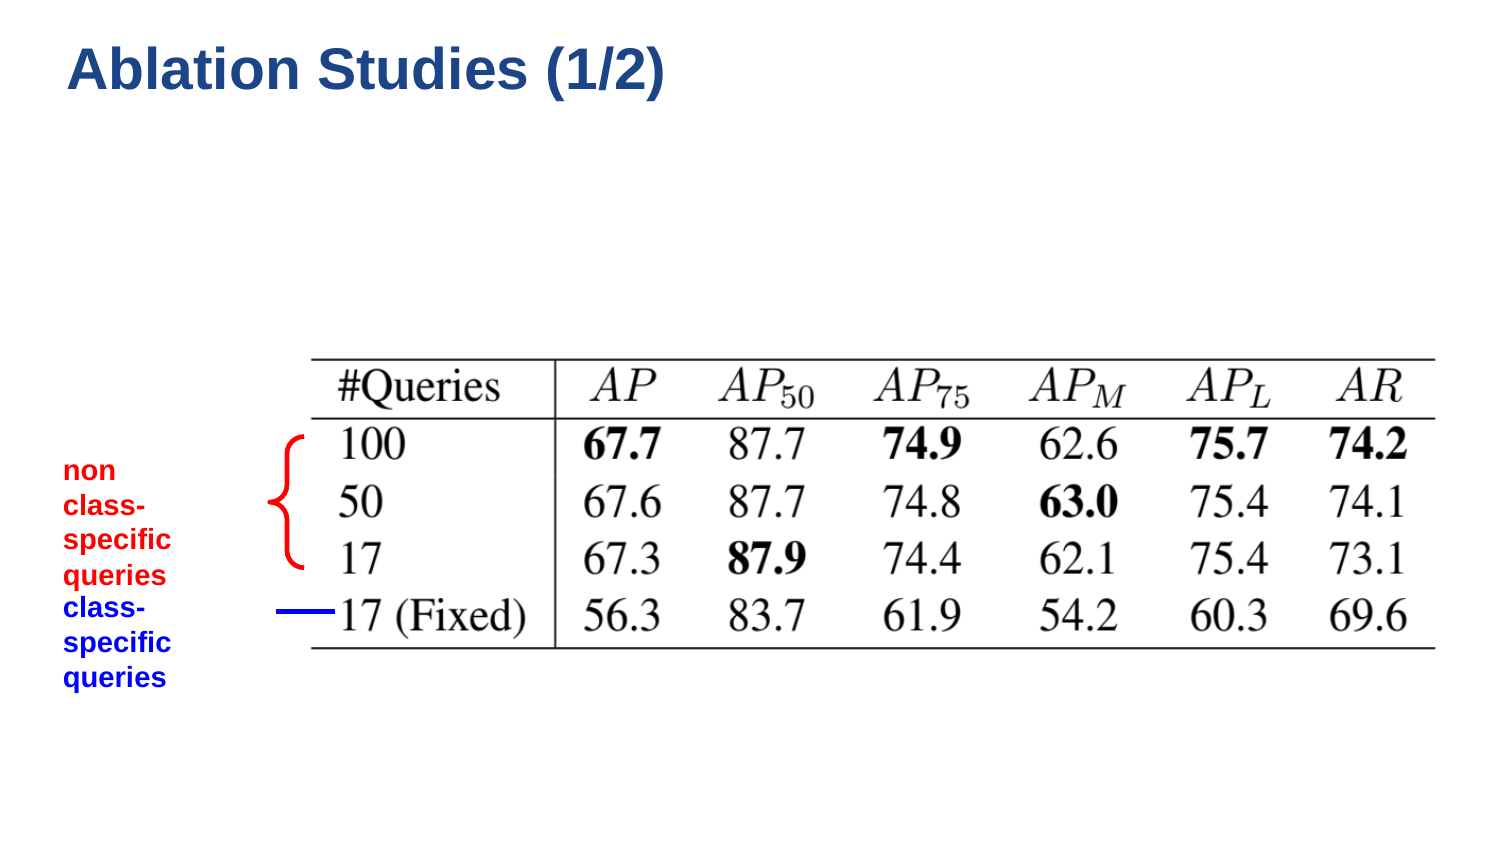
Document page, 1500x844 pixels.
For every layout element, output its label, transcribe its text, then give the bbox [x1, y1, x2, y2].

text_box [47, 435, 305, 573]
title Ablation Studies (1/2) [51, 15, 1449, 110]
picture [269, 343, 1462, 665]
text_box class-specific queries [47, 581, 270, 709]
